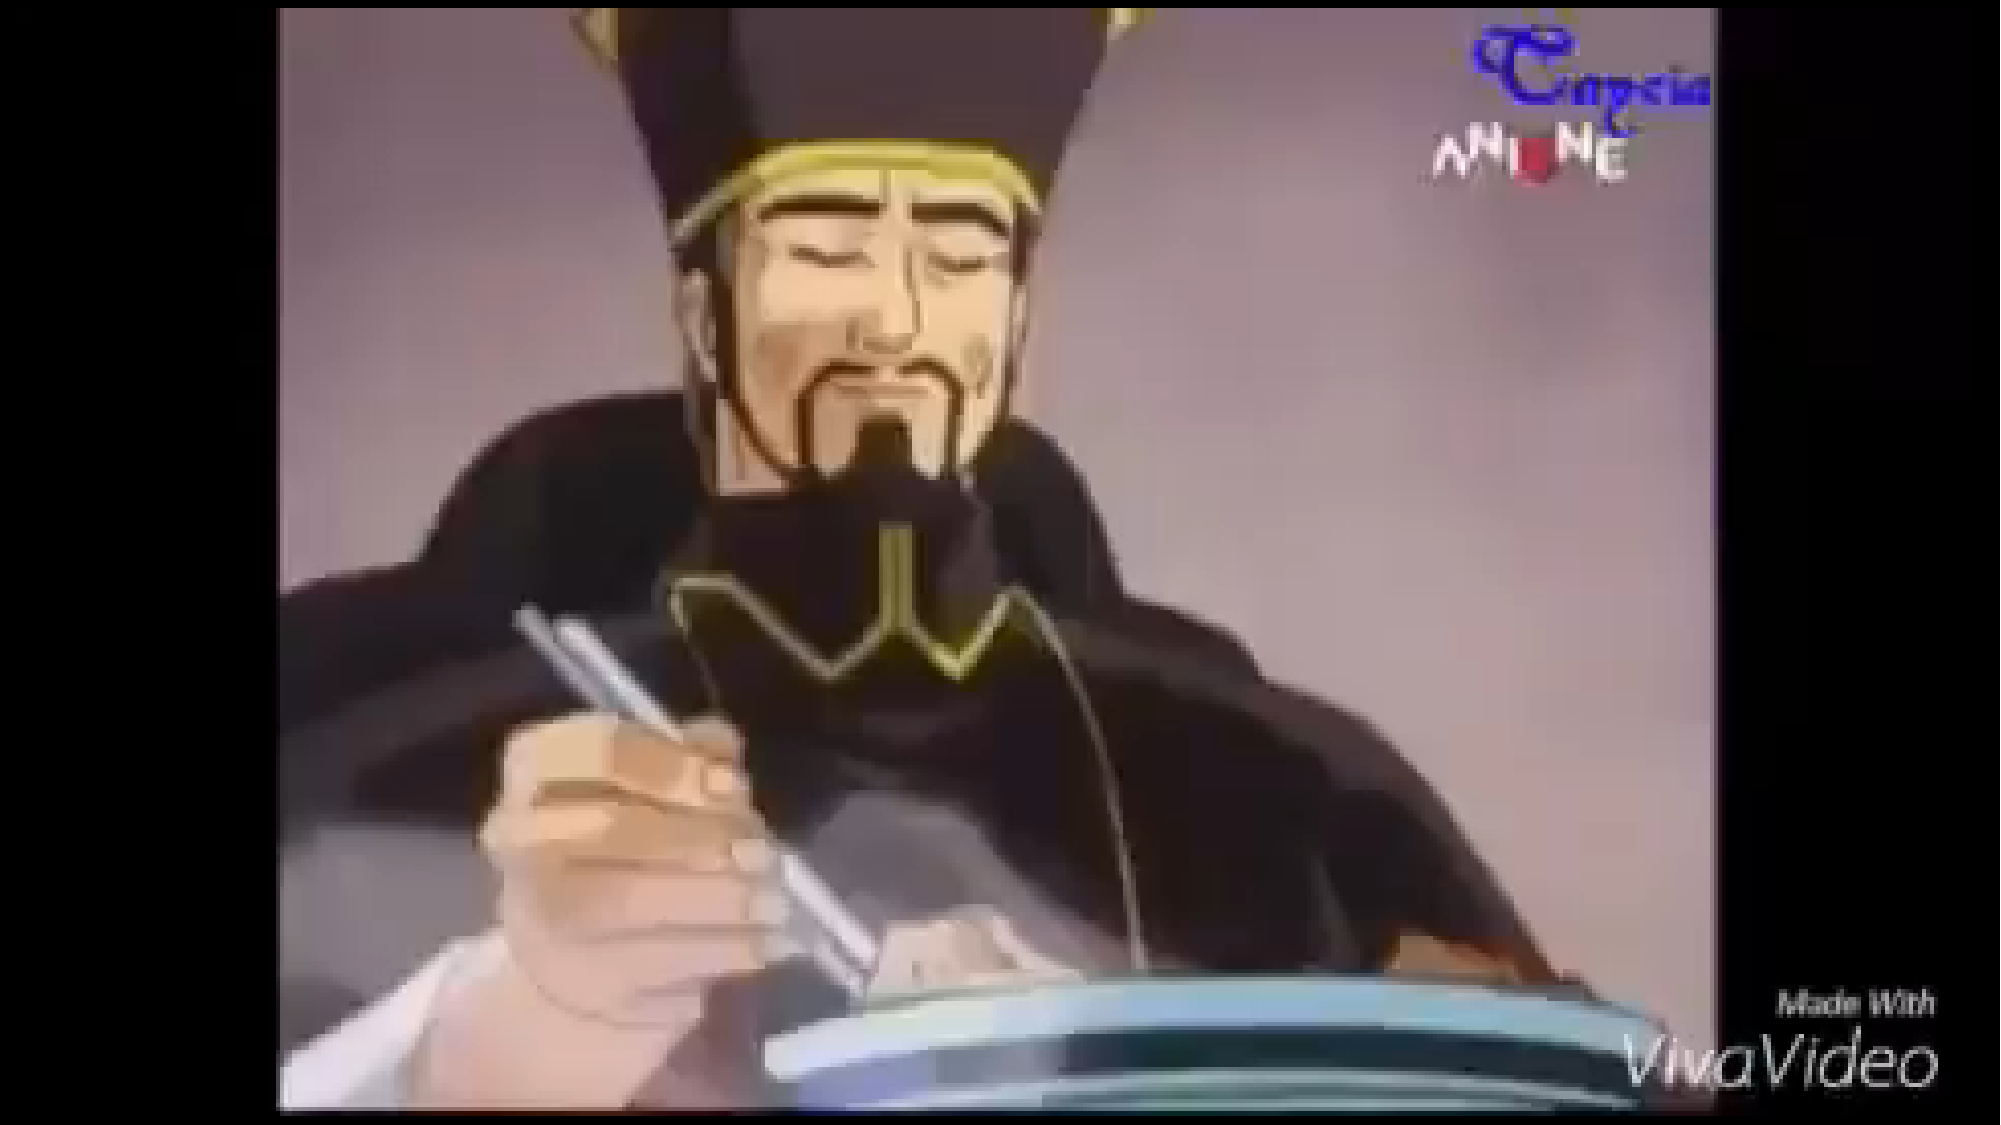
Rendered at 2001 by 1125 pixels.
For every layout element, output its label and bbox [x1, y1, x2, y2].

list [15, 8, 1972, 1117]
